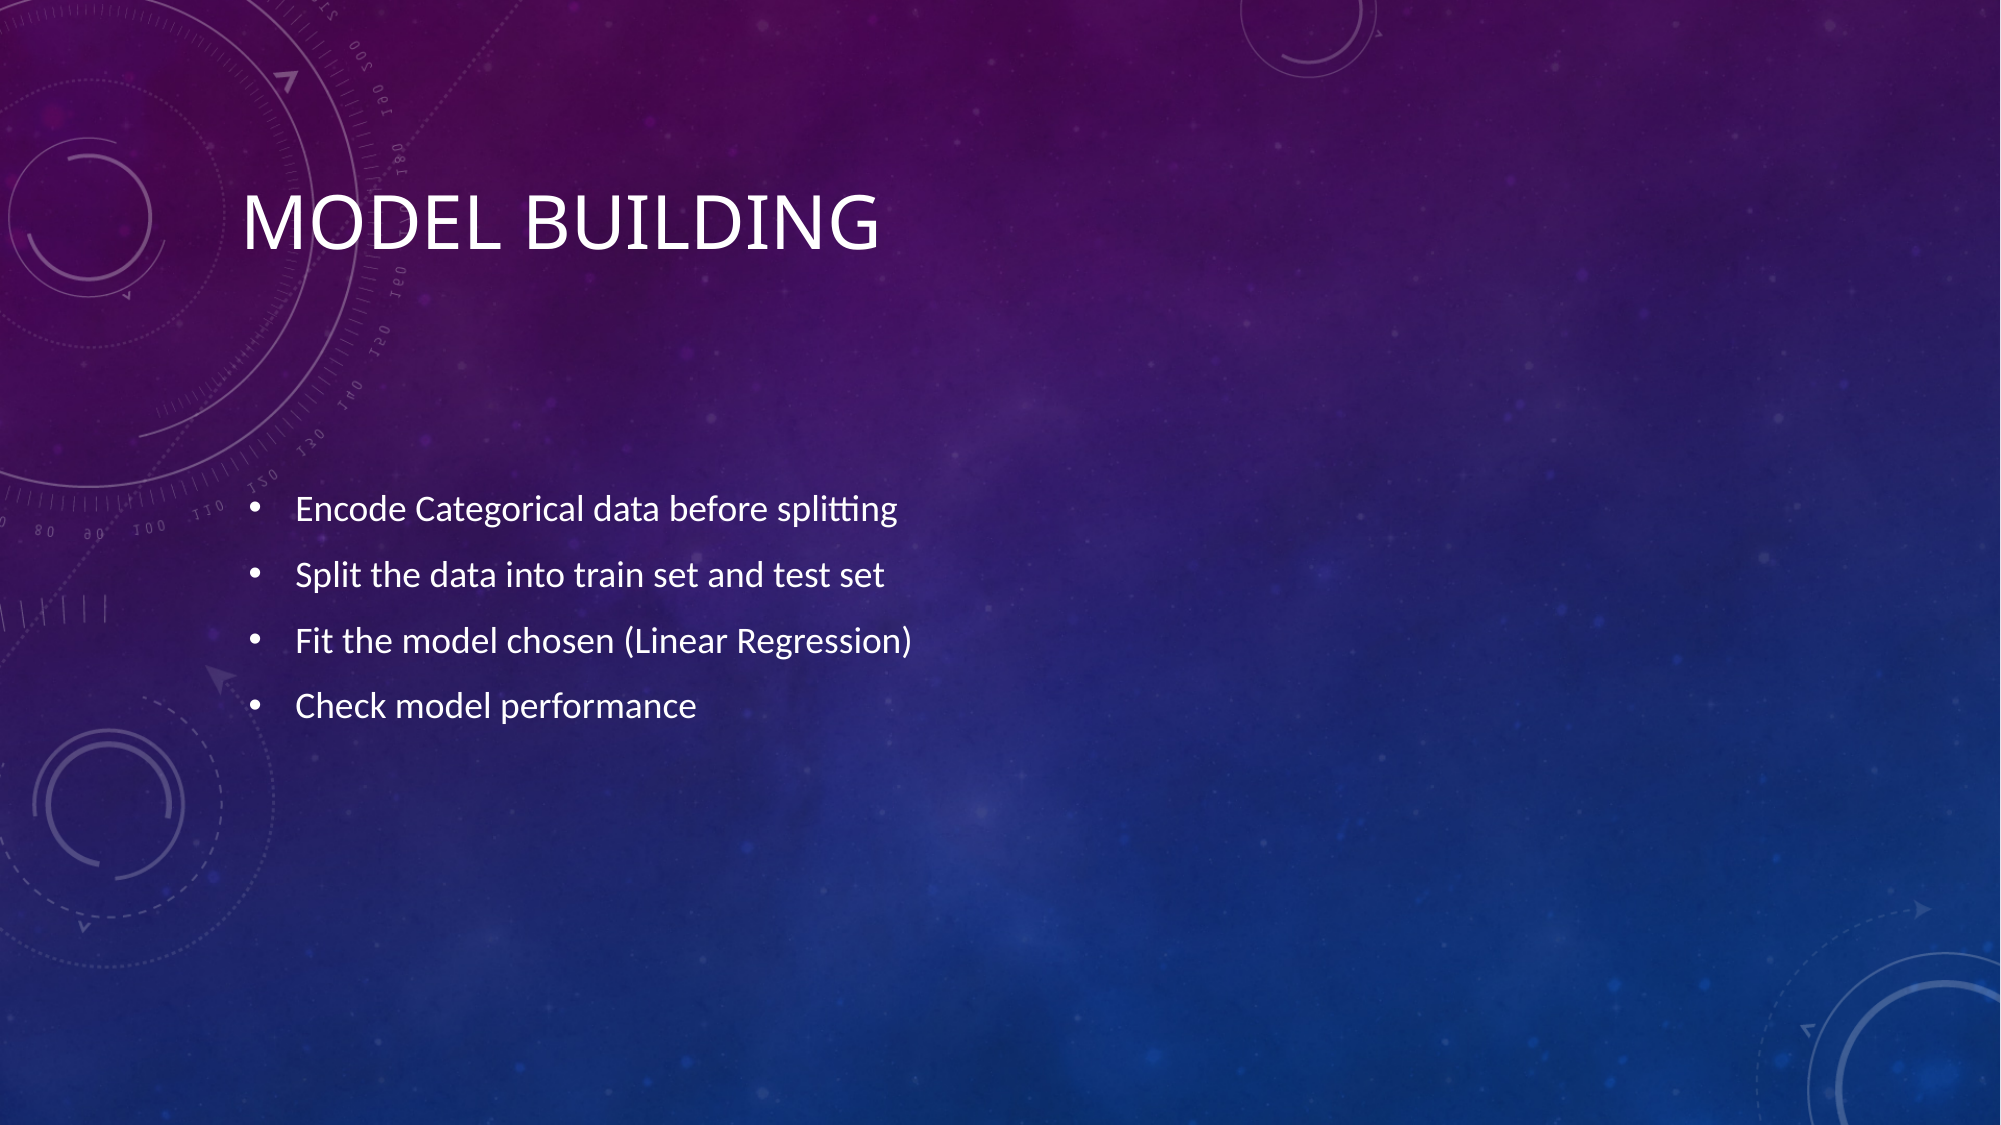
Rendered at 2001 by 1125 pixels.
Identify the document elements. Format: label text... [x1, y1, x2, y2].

title Model Building [225, 99, 1888, 339]
picture [0, 0, 2001, 1125]
list Encode Categorical data before splitting Split the data into train set and test set Fit the model chosen (Linear Regression) Check model performance [233, 338, 1896, 938]
